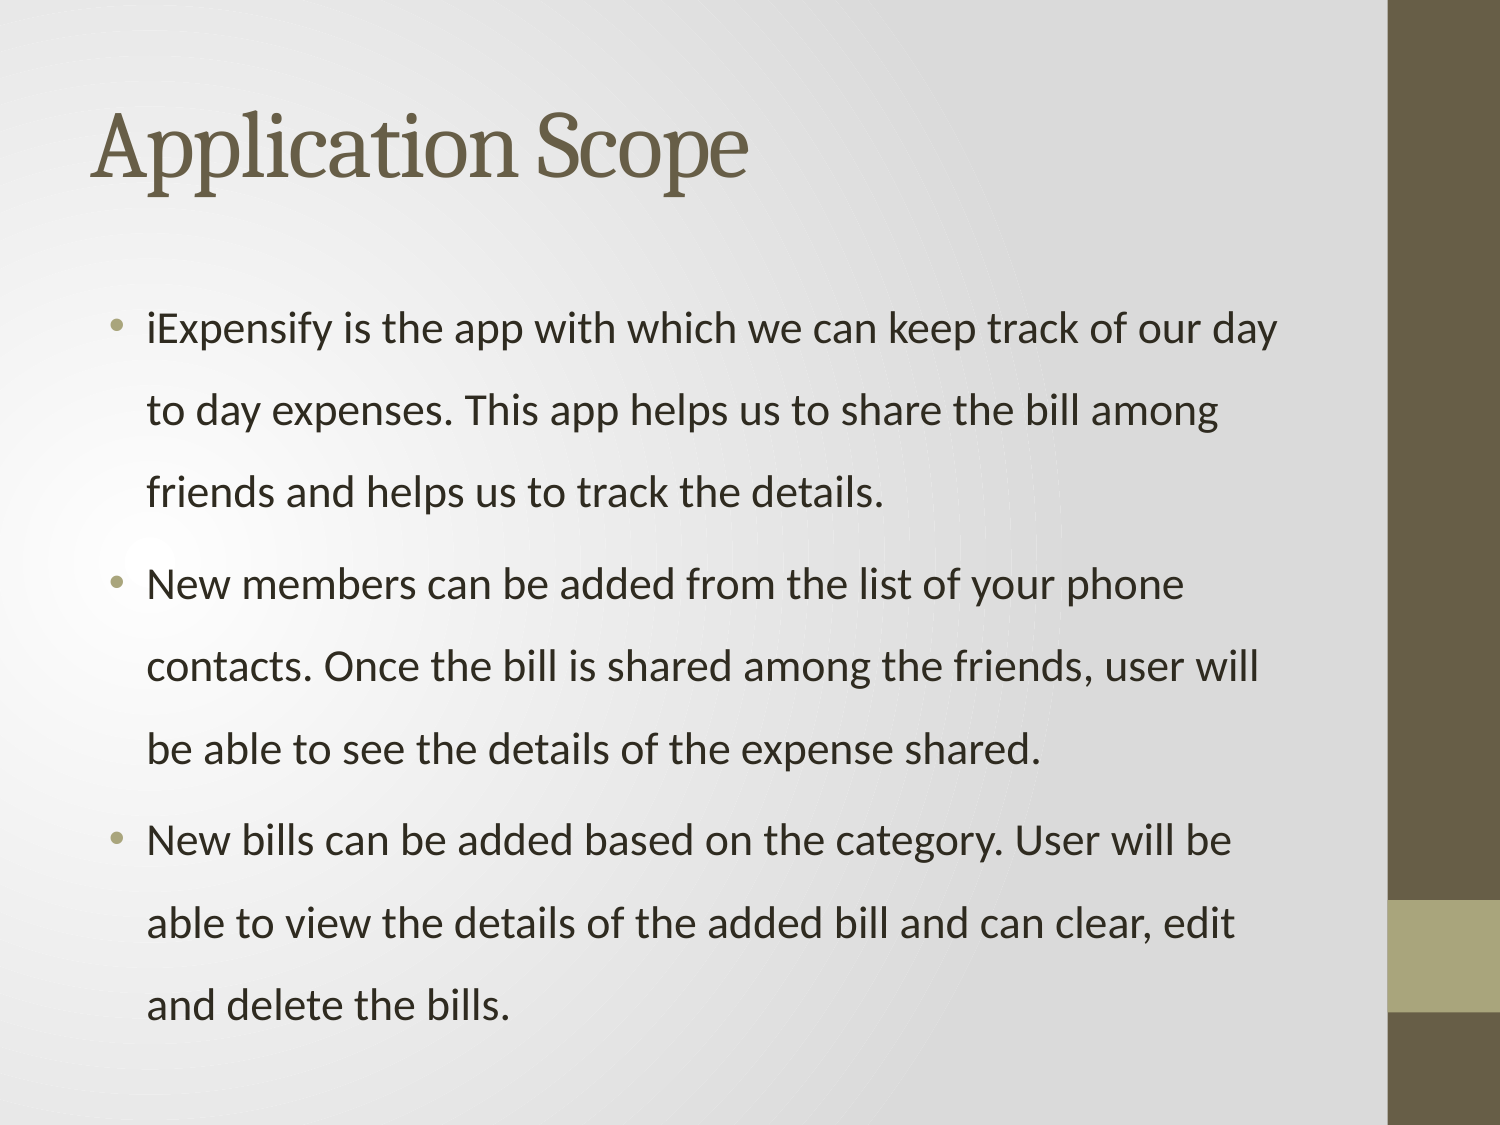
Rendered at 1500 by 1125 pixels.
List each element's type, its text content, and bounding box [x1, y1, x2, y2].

list iExpensify is the app with which we can keep track of our day to day expenses. This app helps us to share the bill among friends and helps us to track the details. New members can be added from the list of your phone contacts. Once the bill is shared among the friends, user will be able to see the details of the expense shared. New bills can be added based on the category. User will be able to view the details of the added bill and can clear, edit and delete the bills. [75, 262, 1325, 1050]
title Application Scope [75, 45, 1325, 233]
